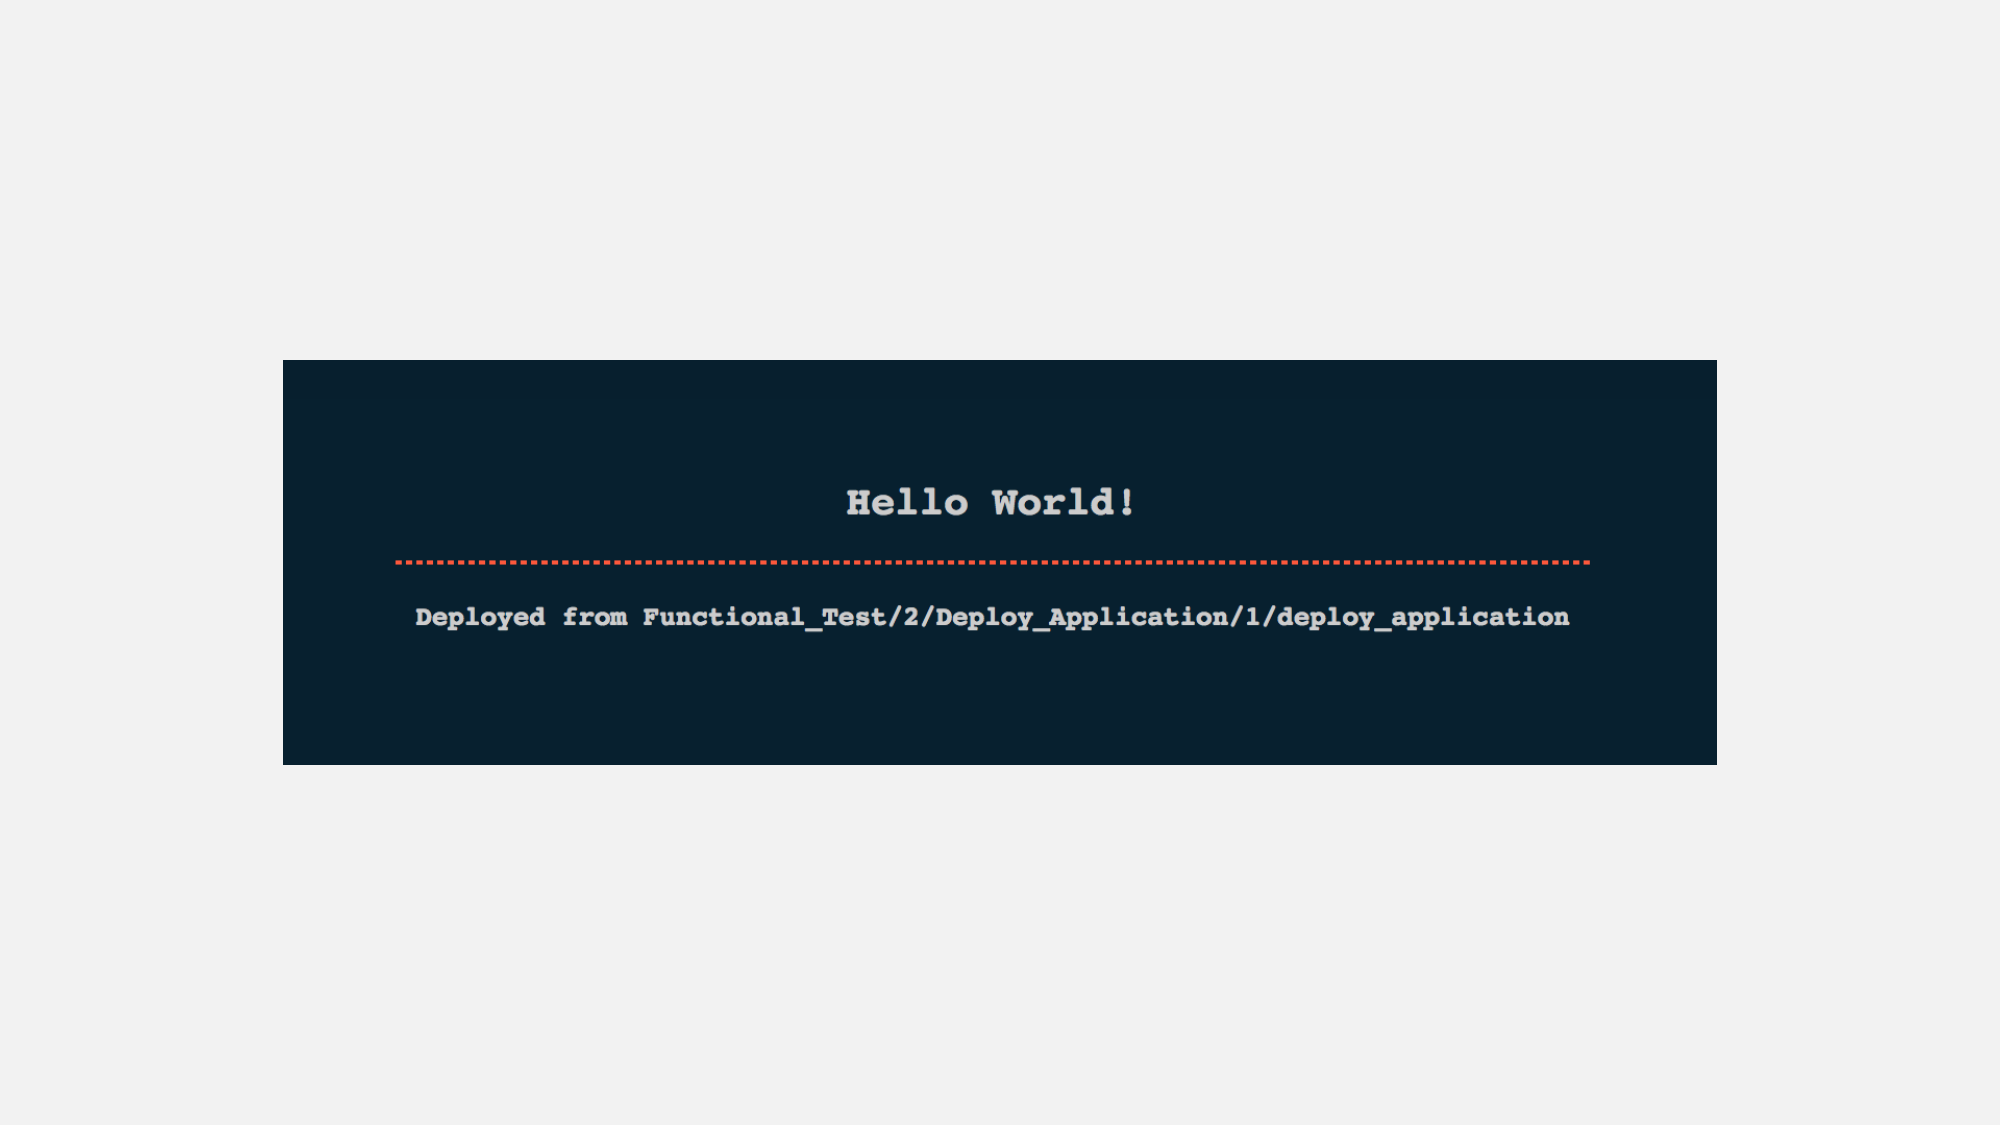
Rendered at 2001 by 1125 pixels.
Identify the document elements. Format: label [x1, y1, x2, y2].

picture [283, 360, 1717, 765]
